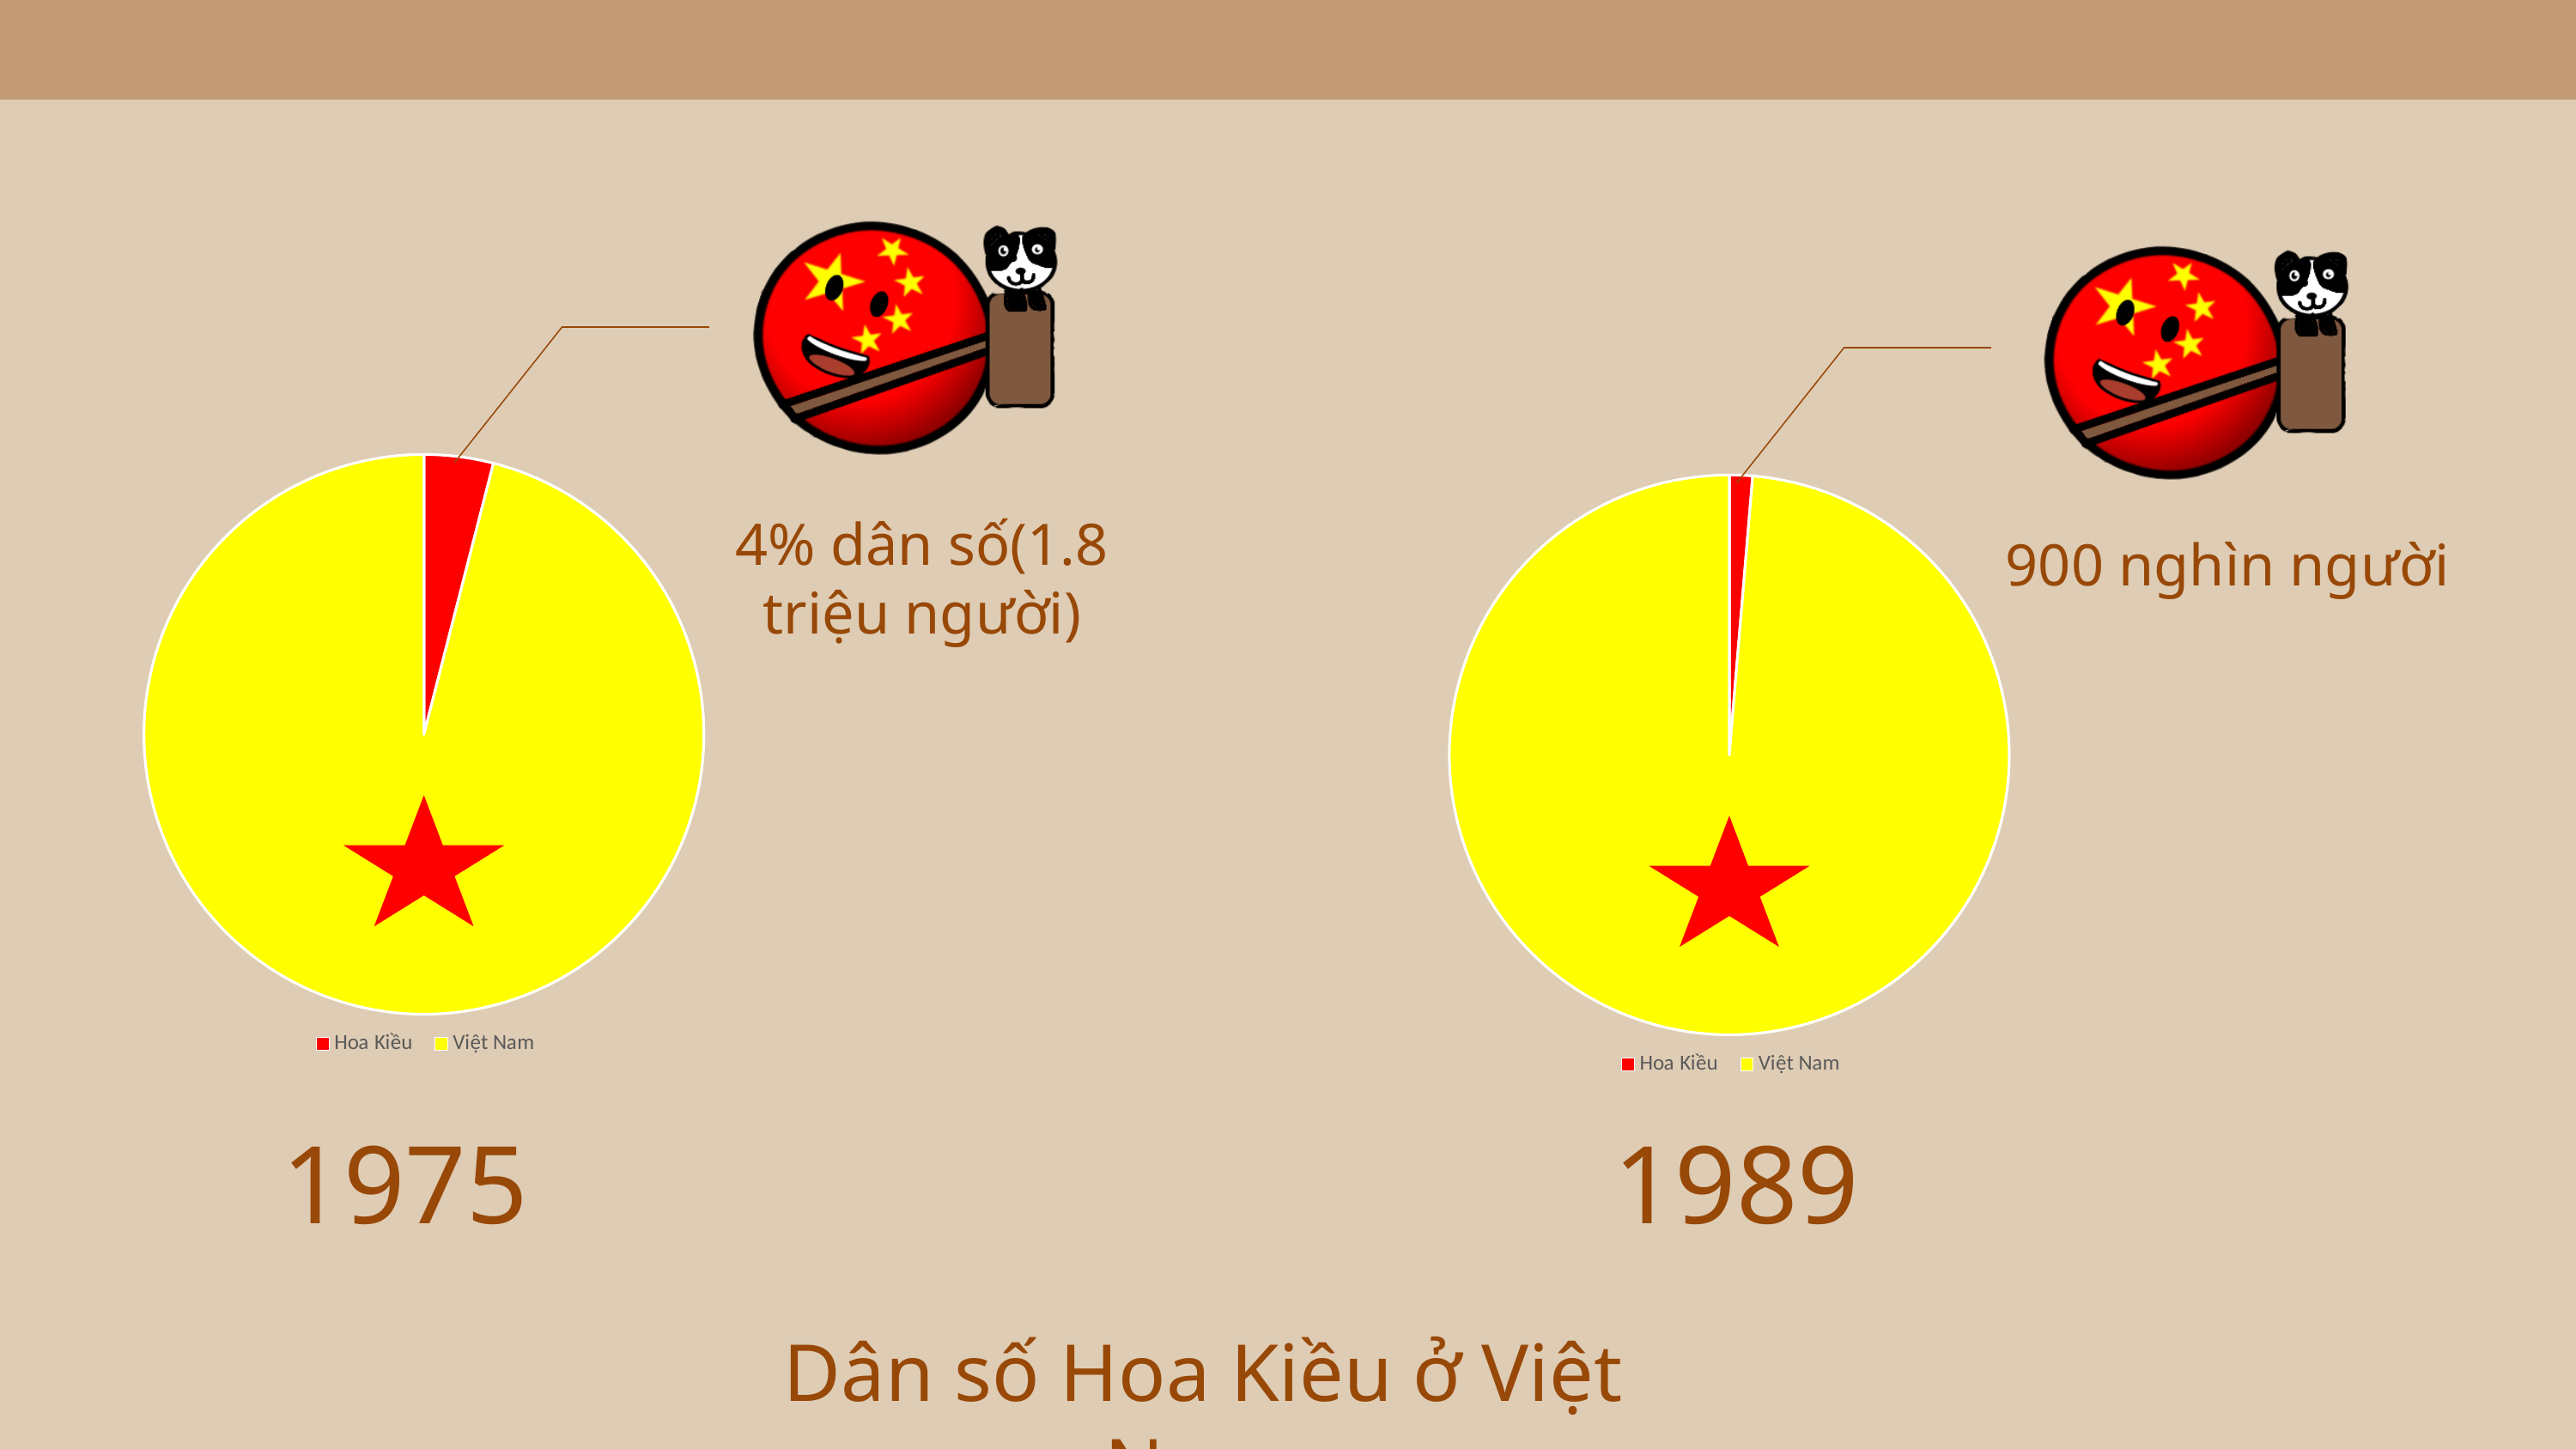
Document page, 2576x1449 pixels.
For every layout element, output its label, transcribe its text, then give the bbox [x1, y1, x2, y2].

text_box [0, 0, 2576, 101]
picture [2017, 214, 2379, 501]
text_box 4% dân số(1.8 triệu người) [921, 501, 1177, 652]
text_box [454, 326, 562, 463]
chart [1235, 462, 2224, 1089]
text_box 1975 [77, 1109, 733, 1252]
picture [726, 189, 1089, 476]
text_box 1989 [1409, 1109, 2064, 1252]
text_box 900 nghìn người [2227, 522, 2482, 604]
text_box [1736, 347, 1844, 483]
text_box Dân số Hoa Kiều ở Việt Nam [709, 1316, 1698, 1449]
chart [0, 441, 918, 1069]
